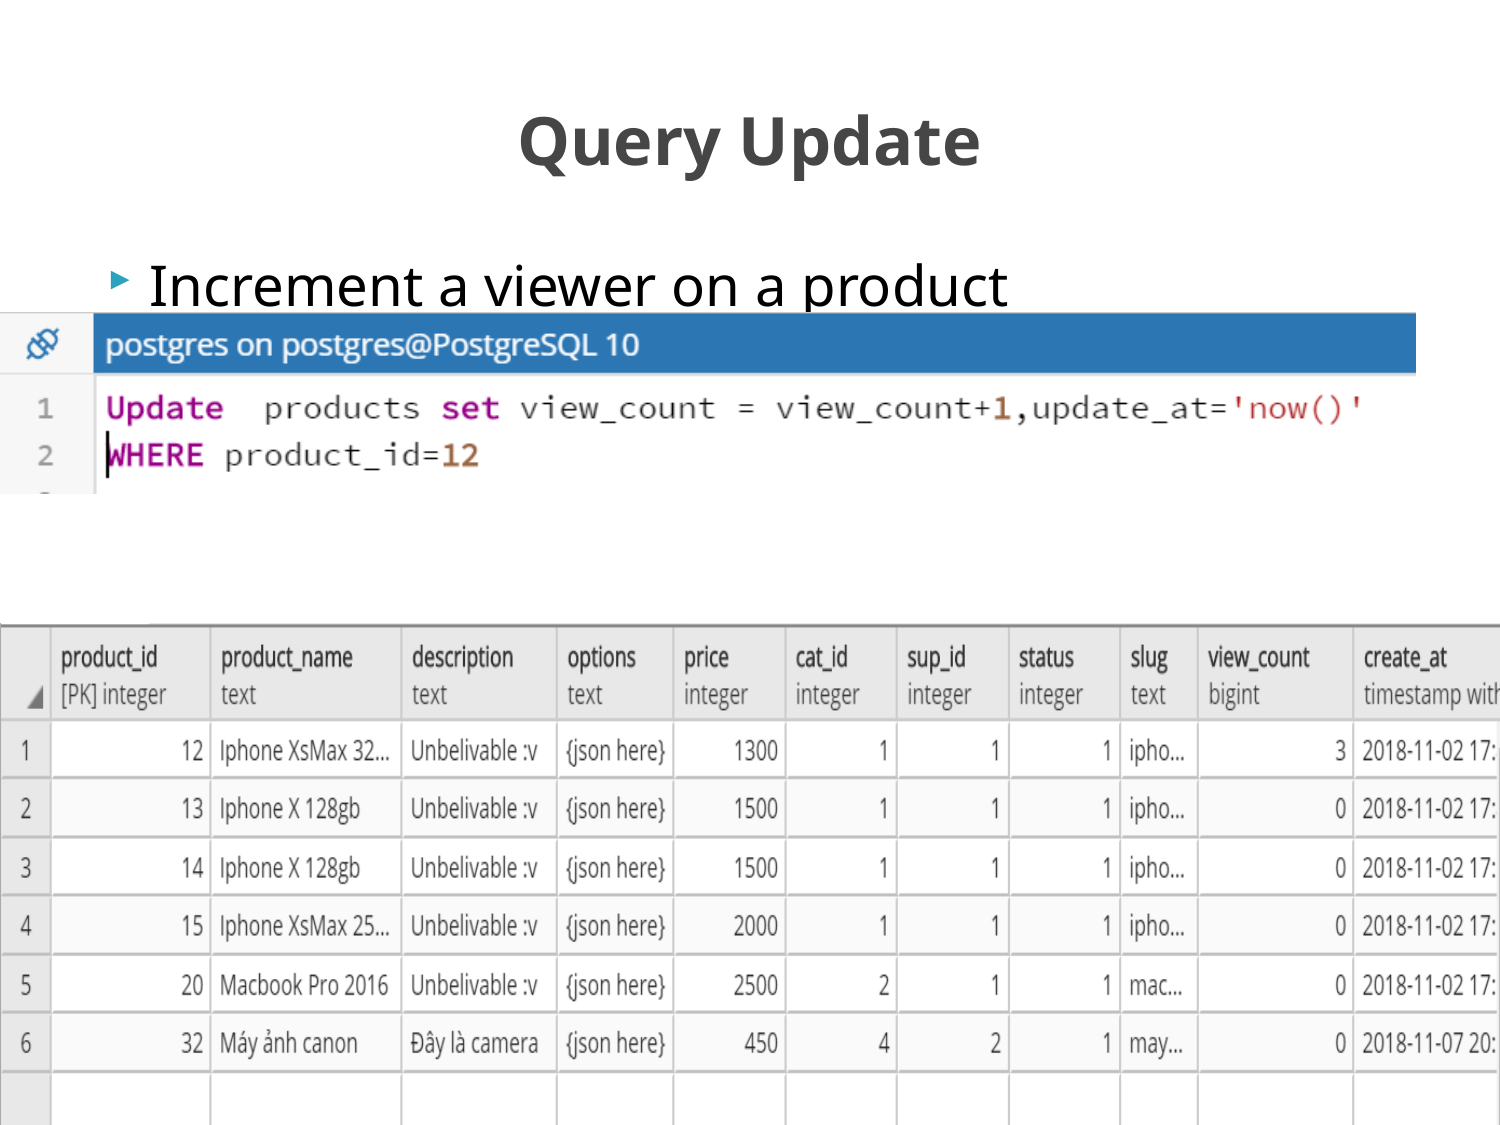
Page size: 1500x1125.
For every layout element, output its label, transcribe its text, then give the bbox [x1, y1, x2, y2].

picture [0, 623, 1500, 1125]
picture [0, 312, 1416, 494]
list Increment a viewer on a product [75, 243, 1425, 623]
title Query Update [75, 45, 1425, 233]
